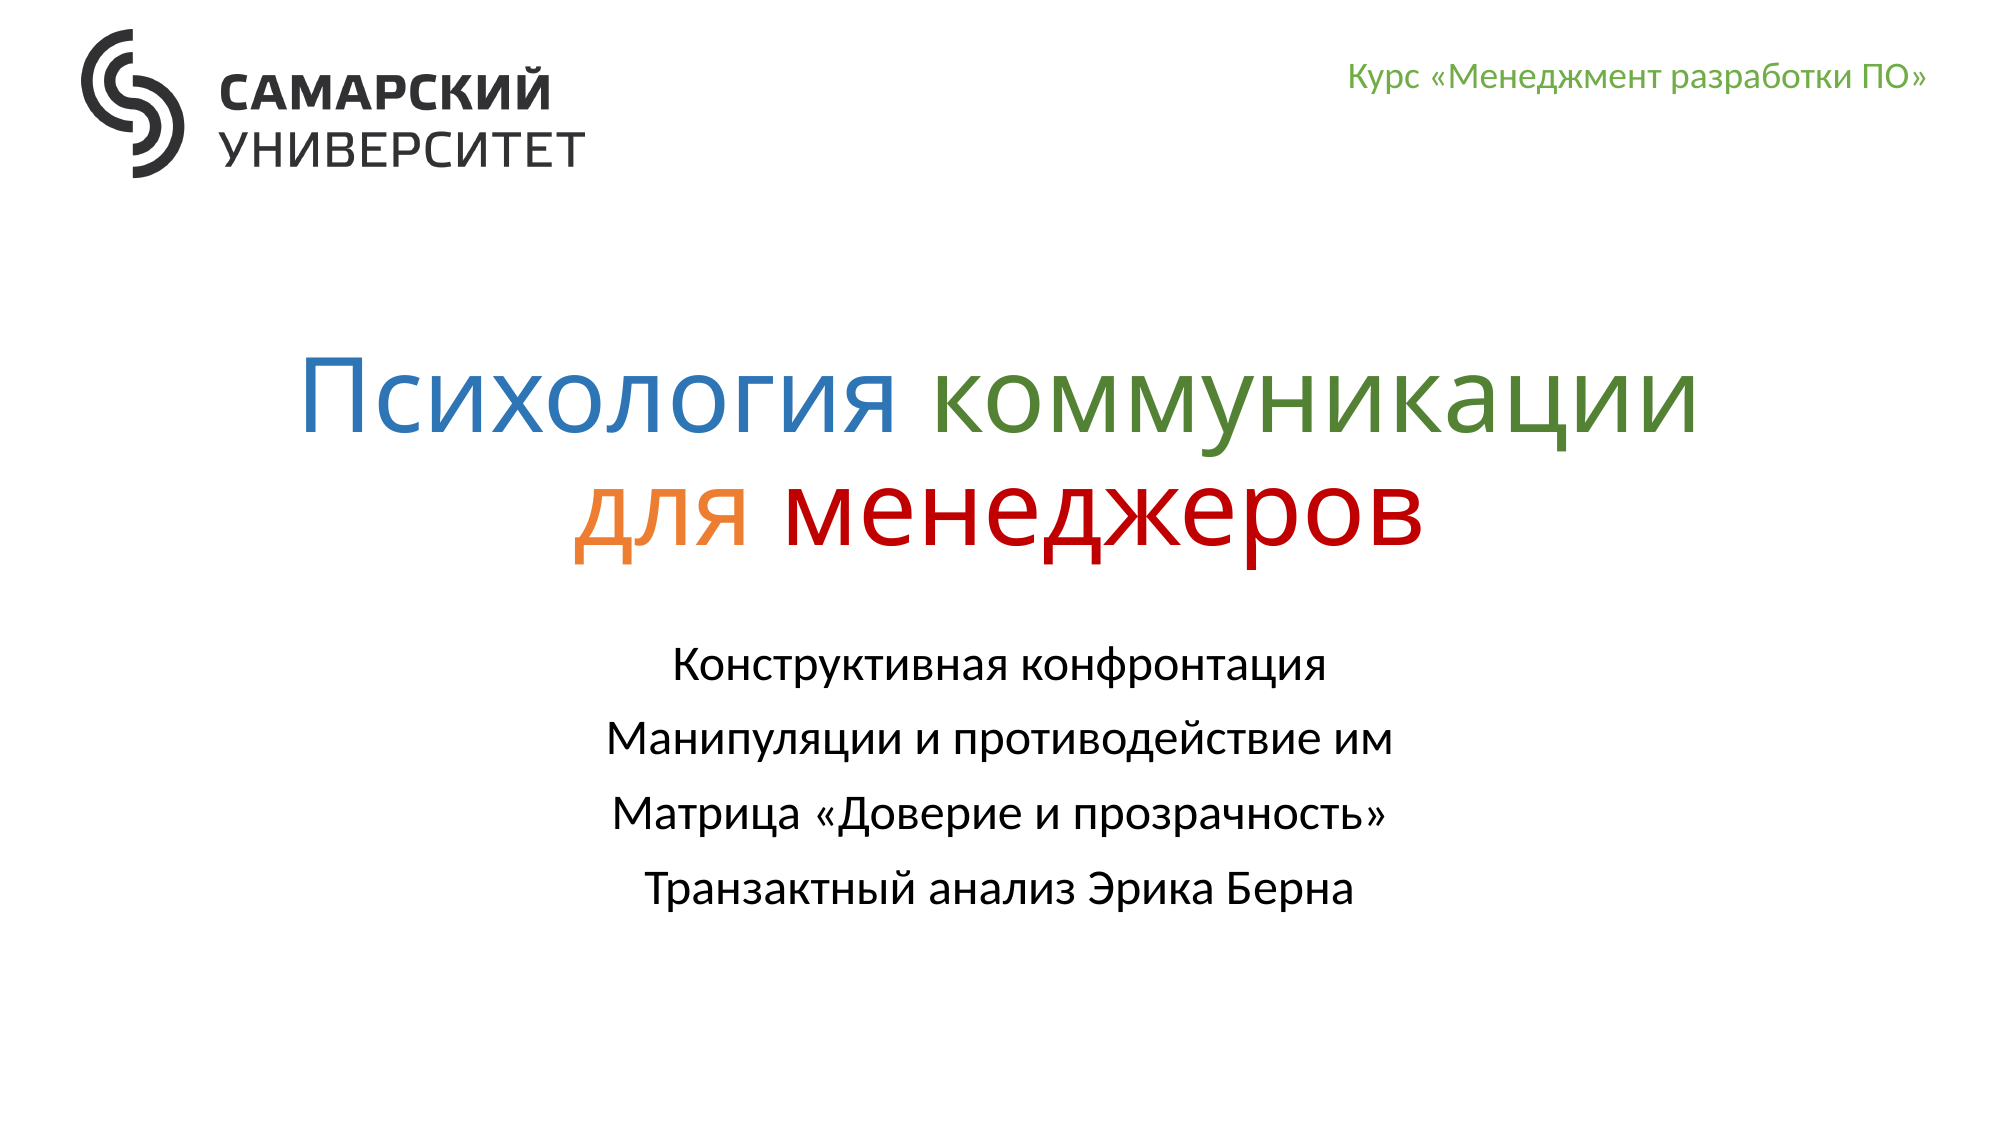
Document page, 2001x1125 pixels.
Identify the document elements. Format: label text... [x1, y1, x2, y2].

subtitle Конструктивная конфронтация Манипуляции и противодействие им Матрица «Доверие и прозрачность» Транзактный анализ Эрика Берна [249, 629, 1750, 1015]
text_box Курс «Менеджмент разработки ПО» [1333, 43, 1945, 104]
picture [80, 29, 585, 179]
title Психология коммуникации для менеджеров [249, 304, 1750, 576]
